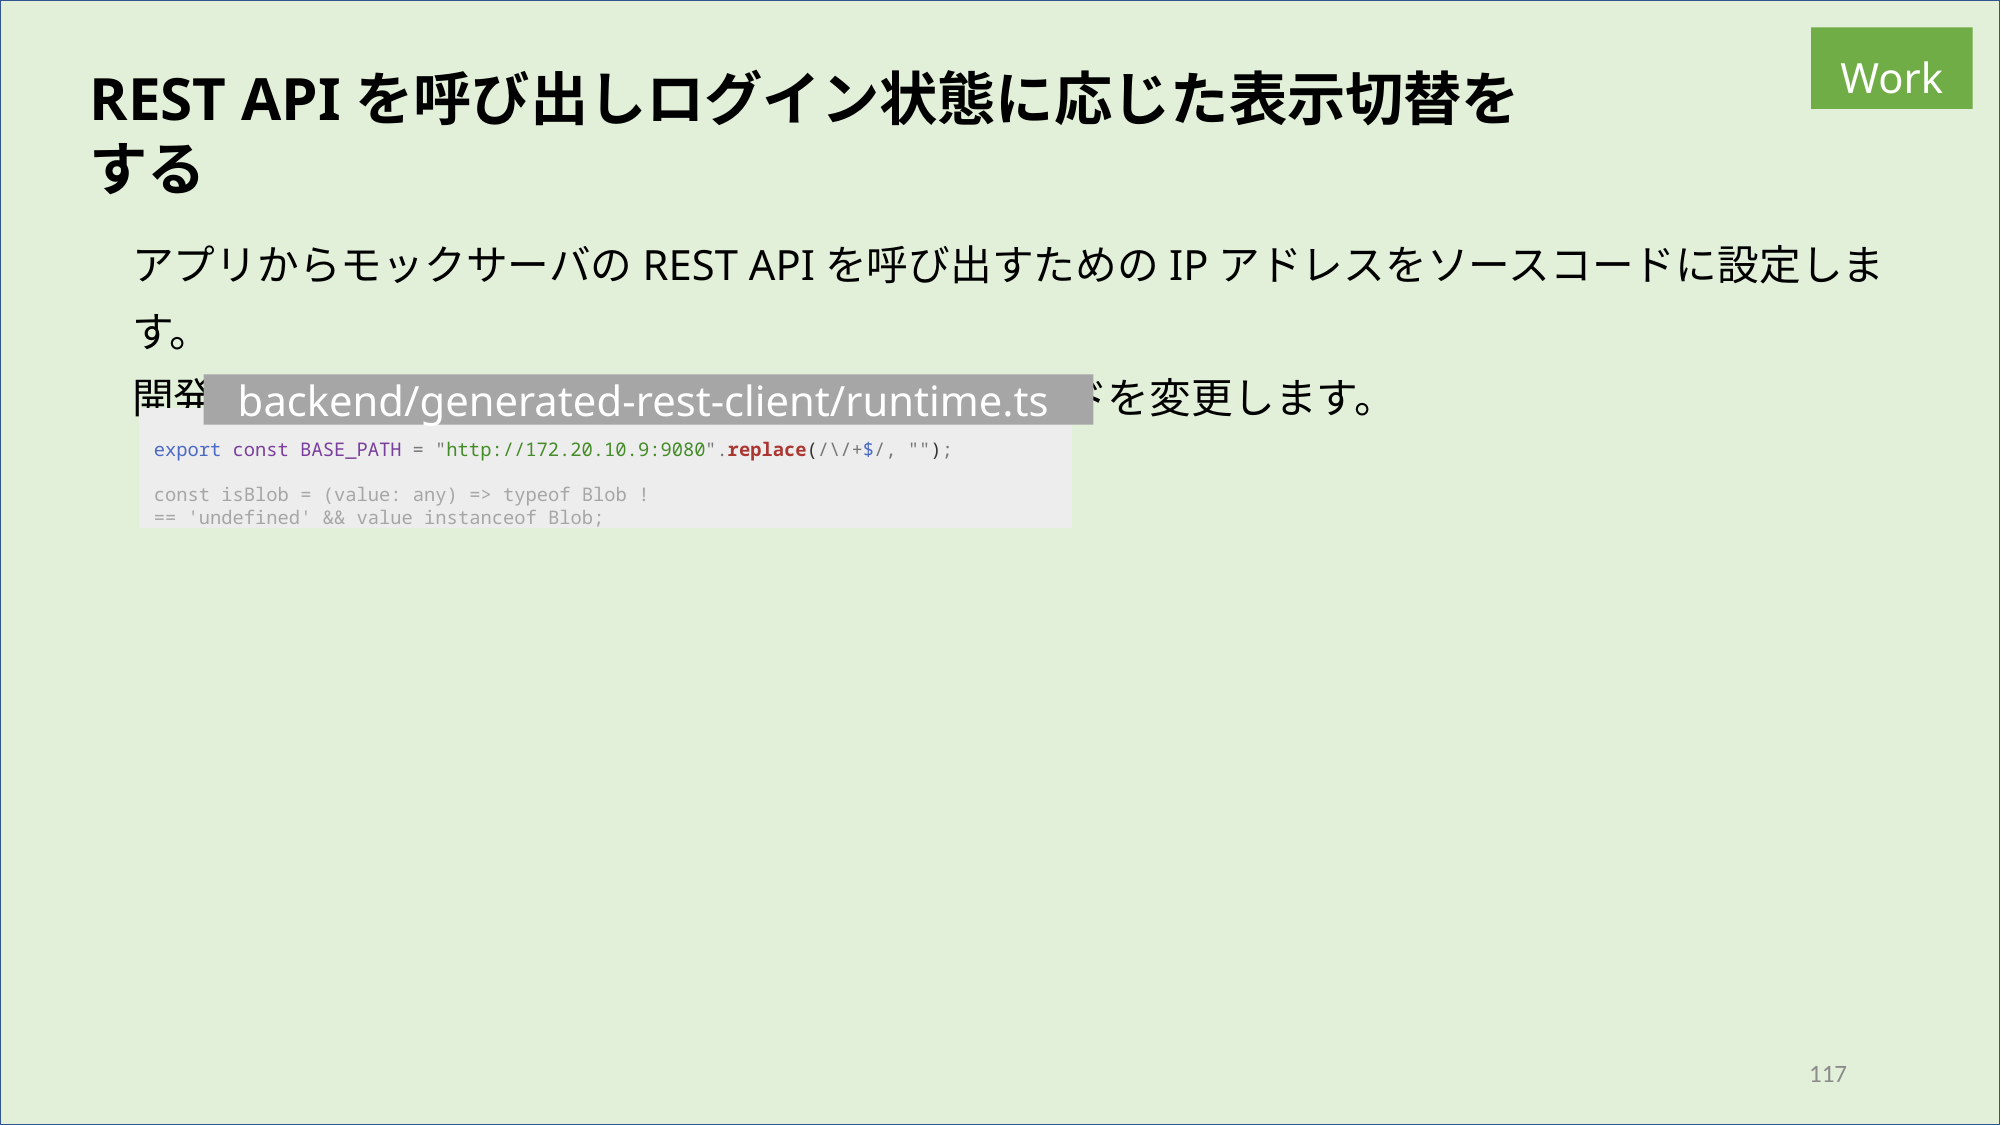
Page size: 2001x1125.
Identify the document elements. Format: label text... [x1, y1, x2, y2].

text_box REST APIを呼び出しログイン状態に応じた表示切替をする [74, 54, 1563, 210]
text_box [0, 0, 2000, 1125]
text_box Work [1811, 27, 1973, 109]
text_box export const BASE_PATH = "http://172.20.10.9:9080".replace(/\/+$/, ""); const isBlob = (value: any) => typeof Blob !== 'undefined' && value instanceof Blob; [139, 408, 1073, 528]
slide_number 117 [1412, 1042, 1863, 1103]
text_box backend/generated-rest-client/runtime.ts [203, 374, 1094, 425]
text_box アプリからモックサーバのREST APIを呼び出すためのIPアドレスをソースコードに設定します。 開発マシンのIPアドレスを確認し次のソースコードを変更します。 [117, 214, 1904, 430]
